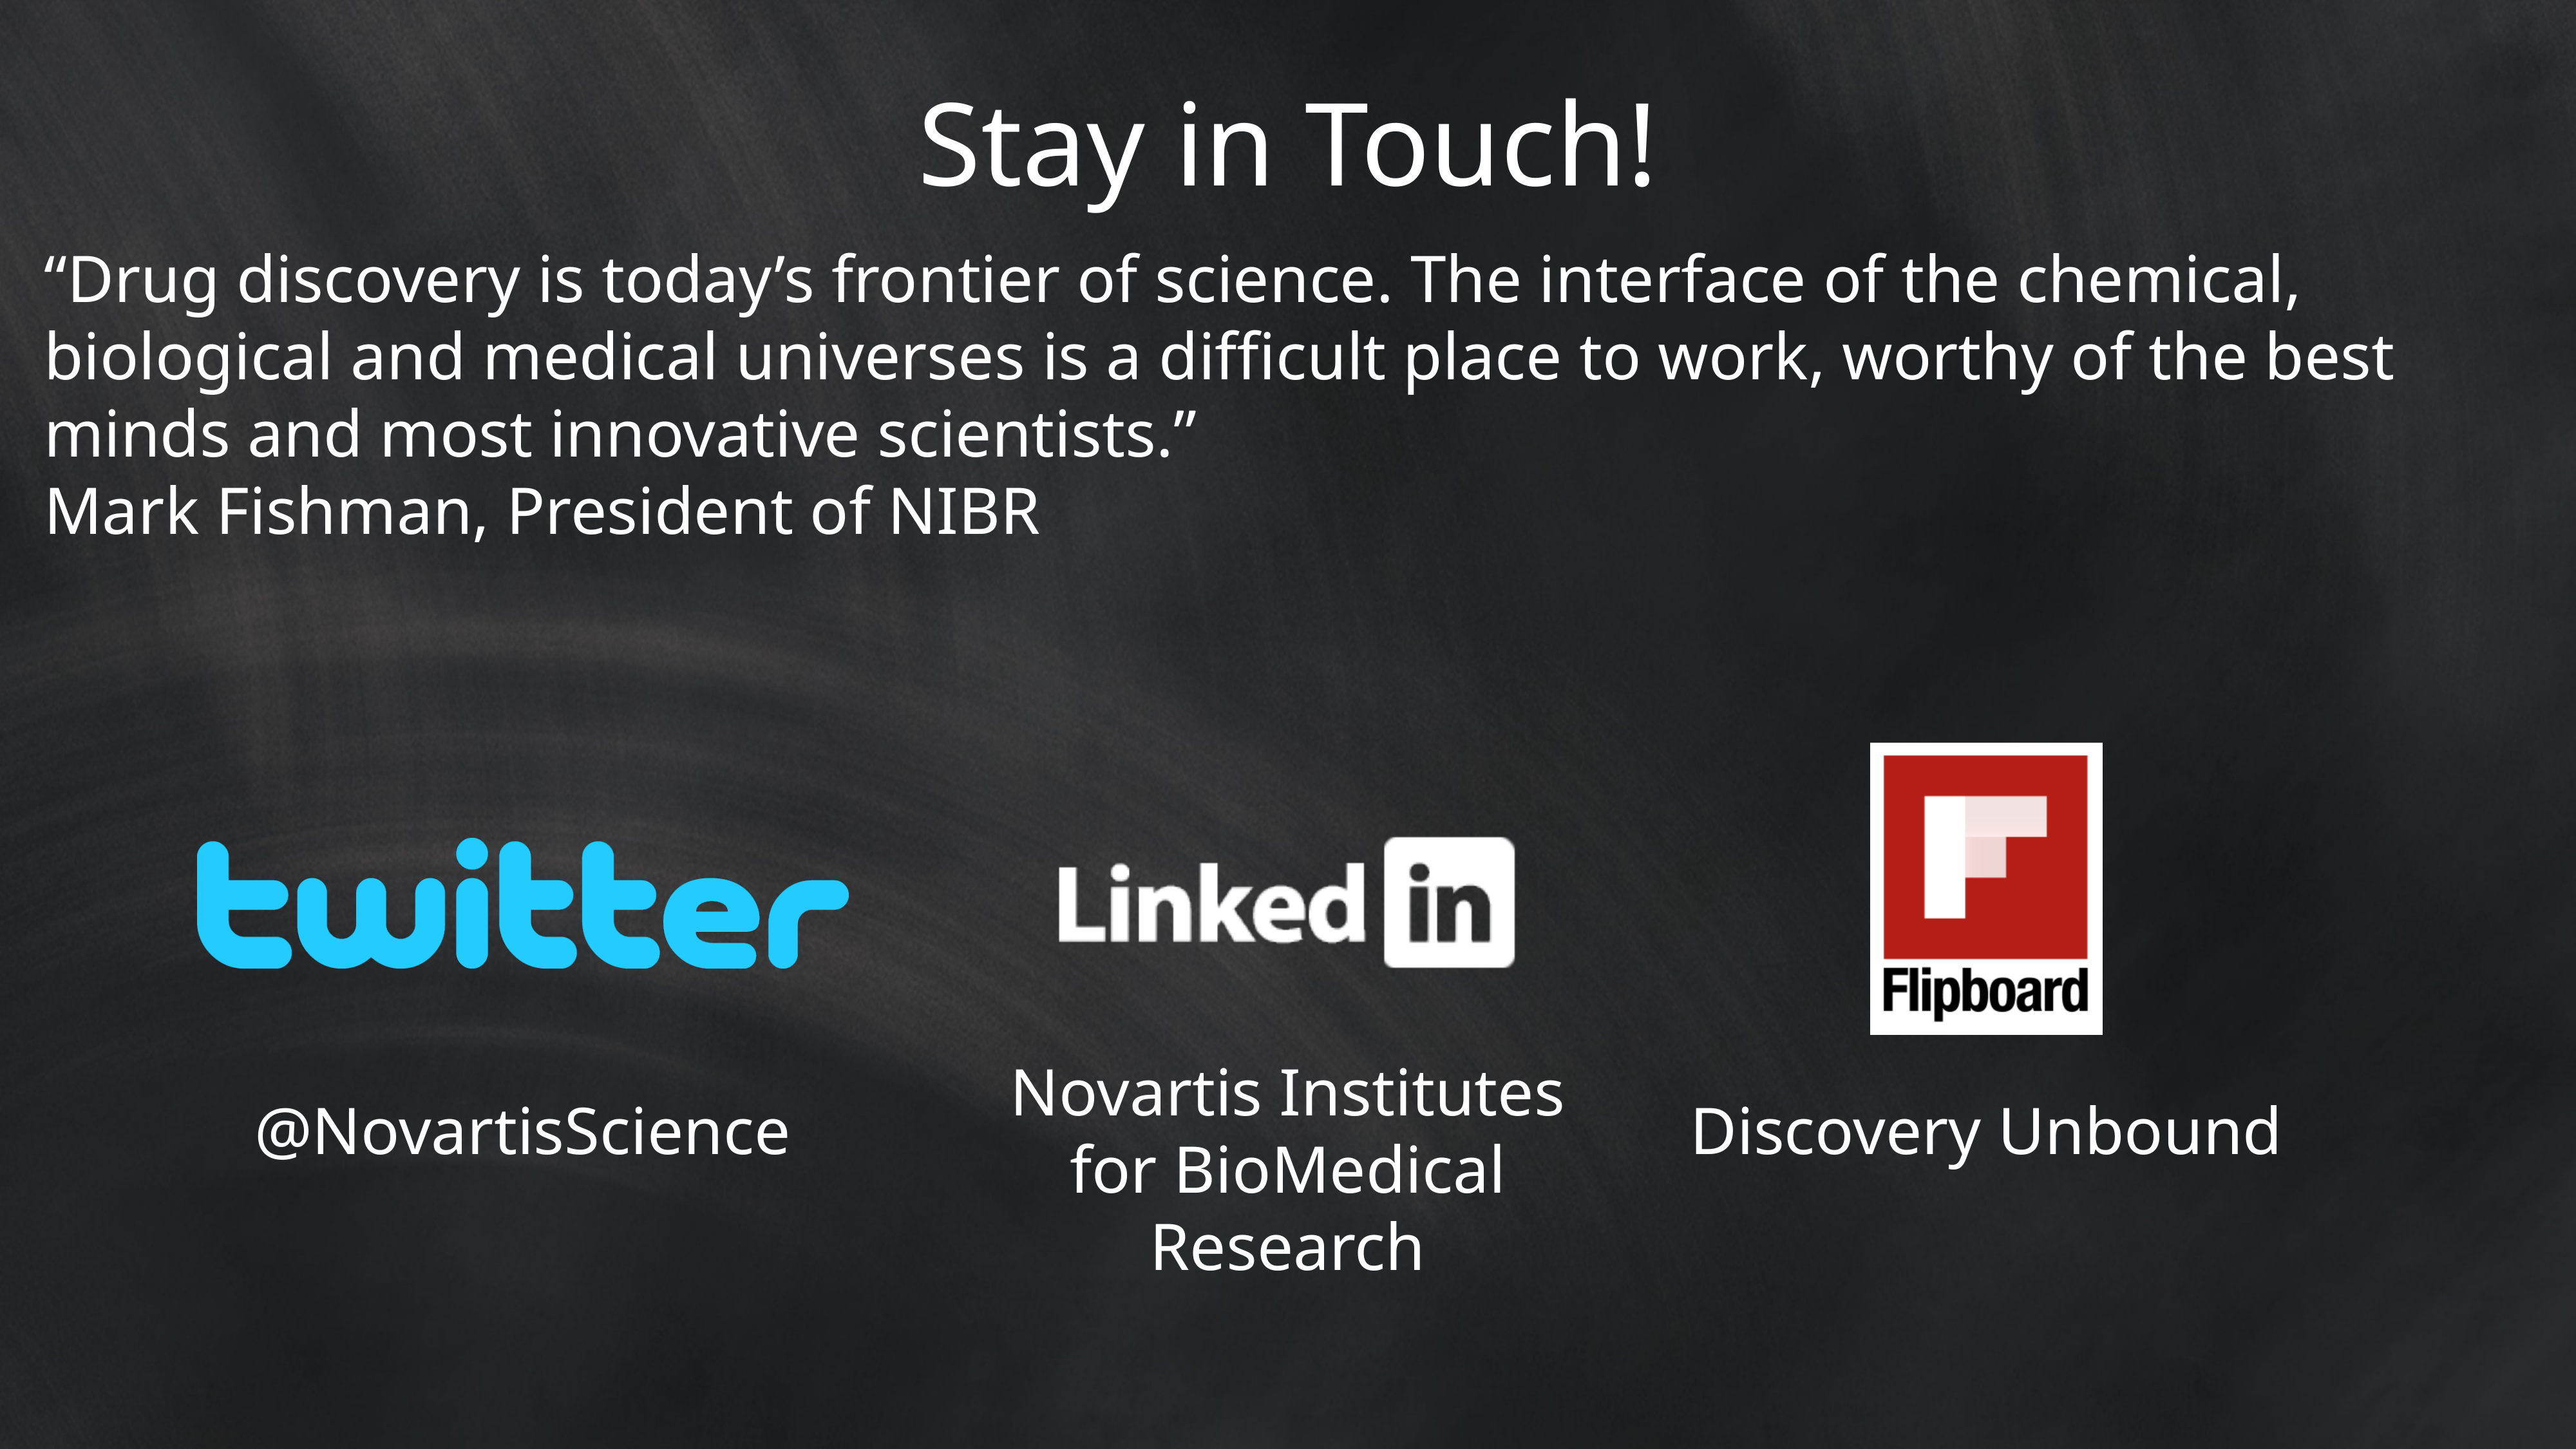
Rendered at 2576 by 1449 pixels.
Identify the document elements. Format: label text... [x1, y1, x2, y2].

text_box Novartis Institutes for BioMedical Research [965, 1051, 1611, 1283]
picture [0, 0, 2576, 1449]
text_box “Drug discovery is today’s frontier of science. The interface of the chemical, biological and medical universes is a difficult place to work, worthy of the best minds and most innovative scientists.” Mark Fishman, President of NIBR [34, 233, 2576, 552]
title Stay in Touch! [114, 66, 2463, 214]
text_box Discovery Unbound [1664, 1090, 2309, 1168]
text_box @NovartisScience [226, 1090, 820, 1168]
